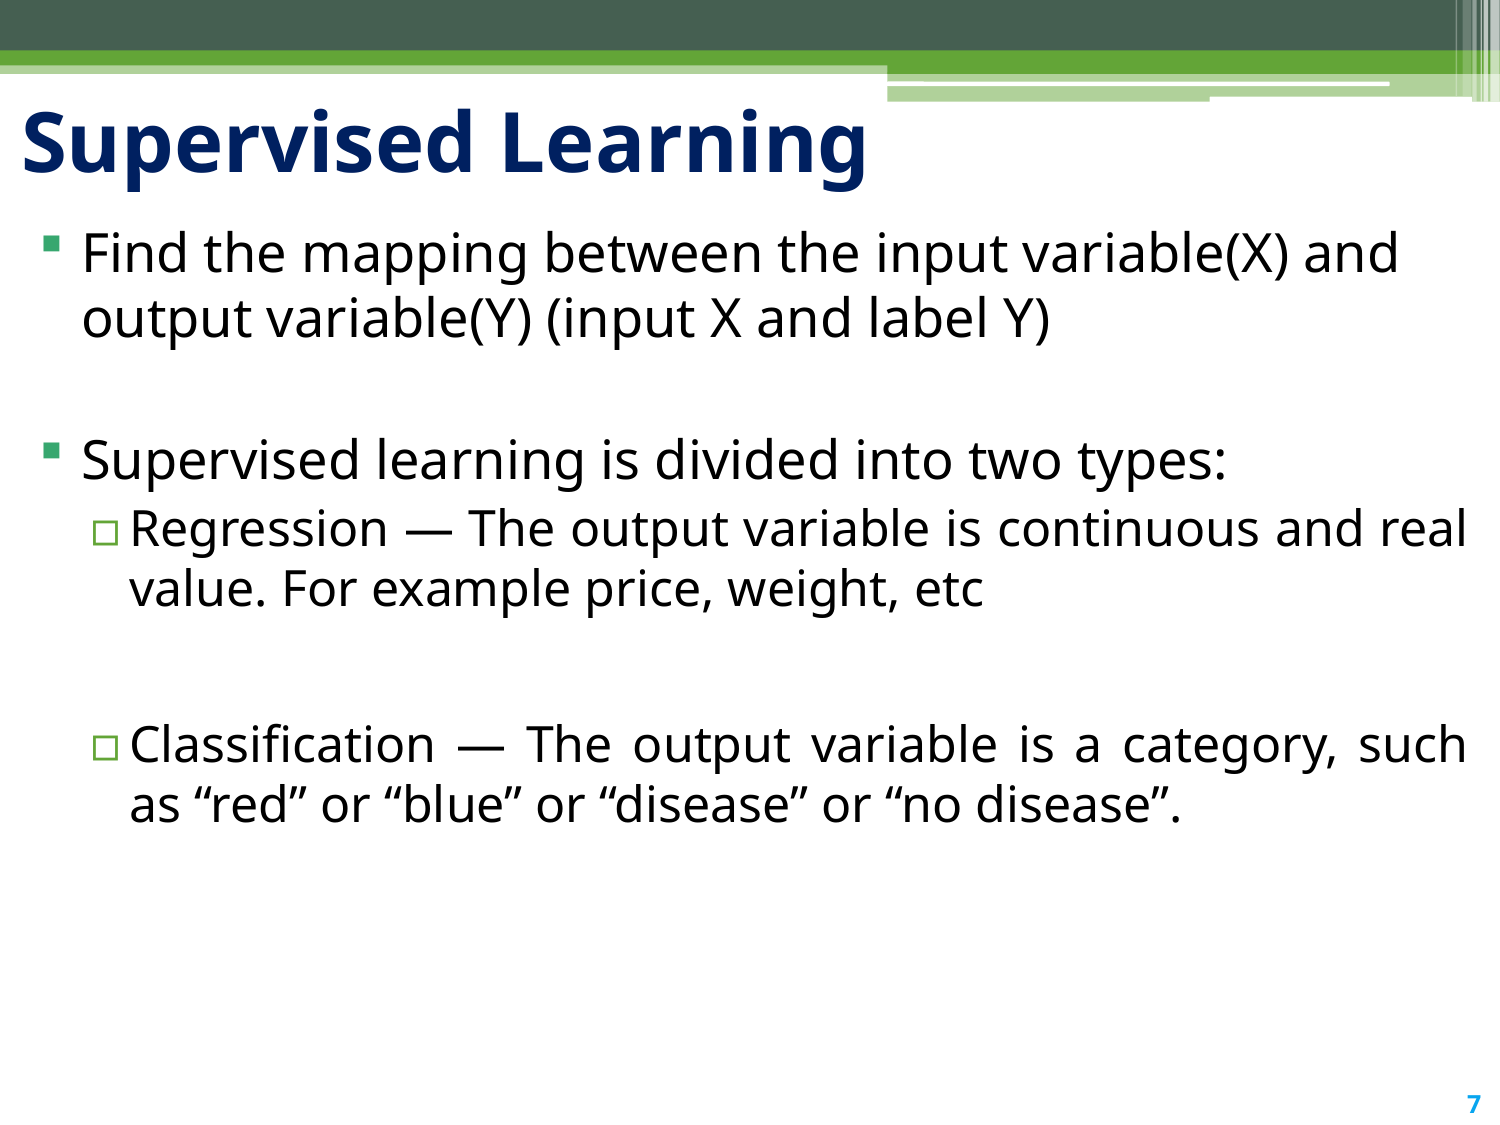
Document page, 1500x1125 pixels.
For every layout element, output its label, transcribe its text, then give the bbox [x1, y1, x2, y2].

list Find the mapping between the input variable(X) and output variable(Y) (input X and label Y) Supervised learning is divided into two types: Regression — The output variable is continuous and real value. For example price, weight, etc Classification — The output variable is a category, such as “red” or “blue” or “disease” or “no disease”. [6, 210, 1485, 1103]
title Supervised Learning [6, 77, 1485, 201]
